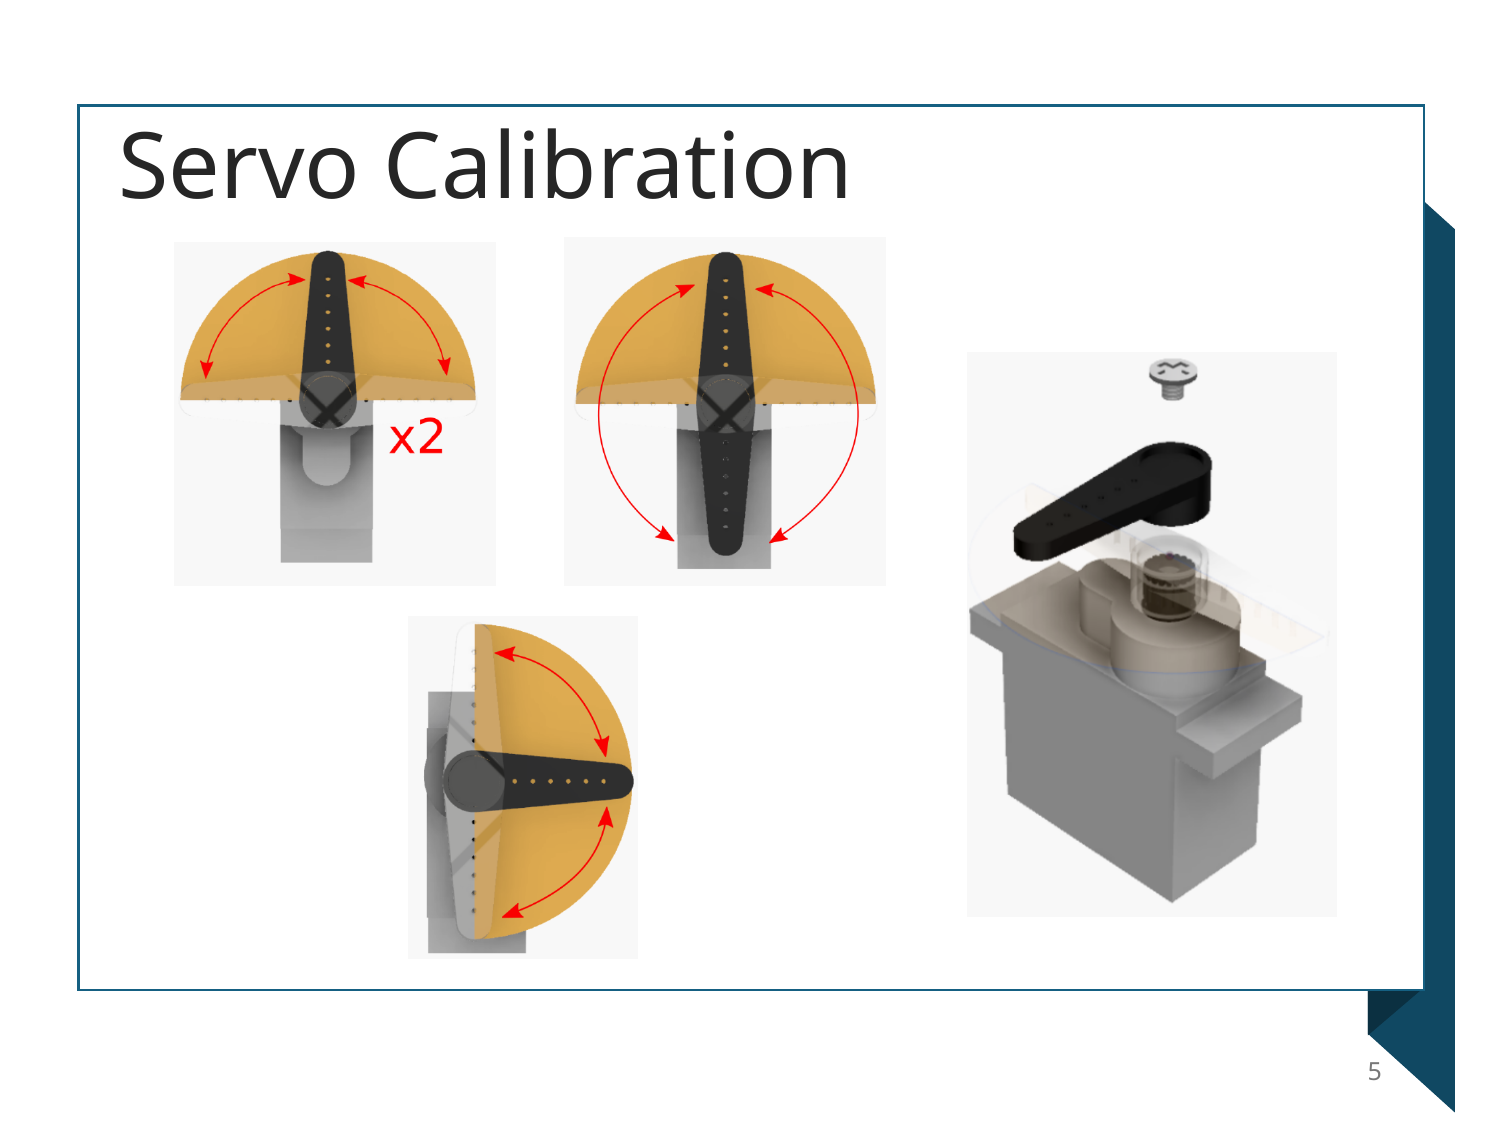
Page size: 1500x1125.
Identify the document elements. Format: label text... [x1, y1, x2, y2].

text_box [1369, 201, 1455, 1113]
picture [408, 615, 639, 960]
picture [564, 237, 886, 586]
picture [174, 242, 496, 586]
text_box [78, 105, 1424, 990]
picture [967, 351, 1338, 918]
text_box [1367, 990, 1420, 1036]
slide_number 5 [1059, 1042, 1397, 1103]
title Servo Calibration [103, 59, 1397, 278]
